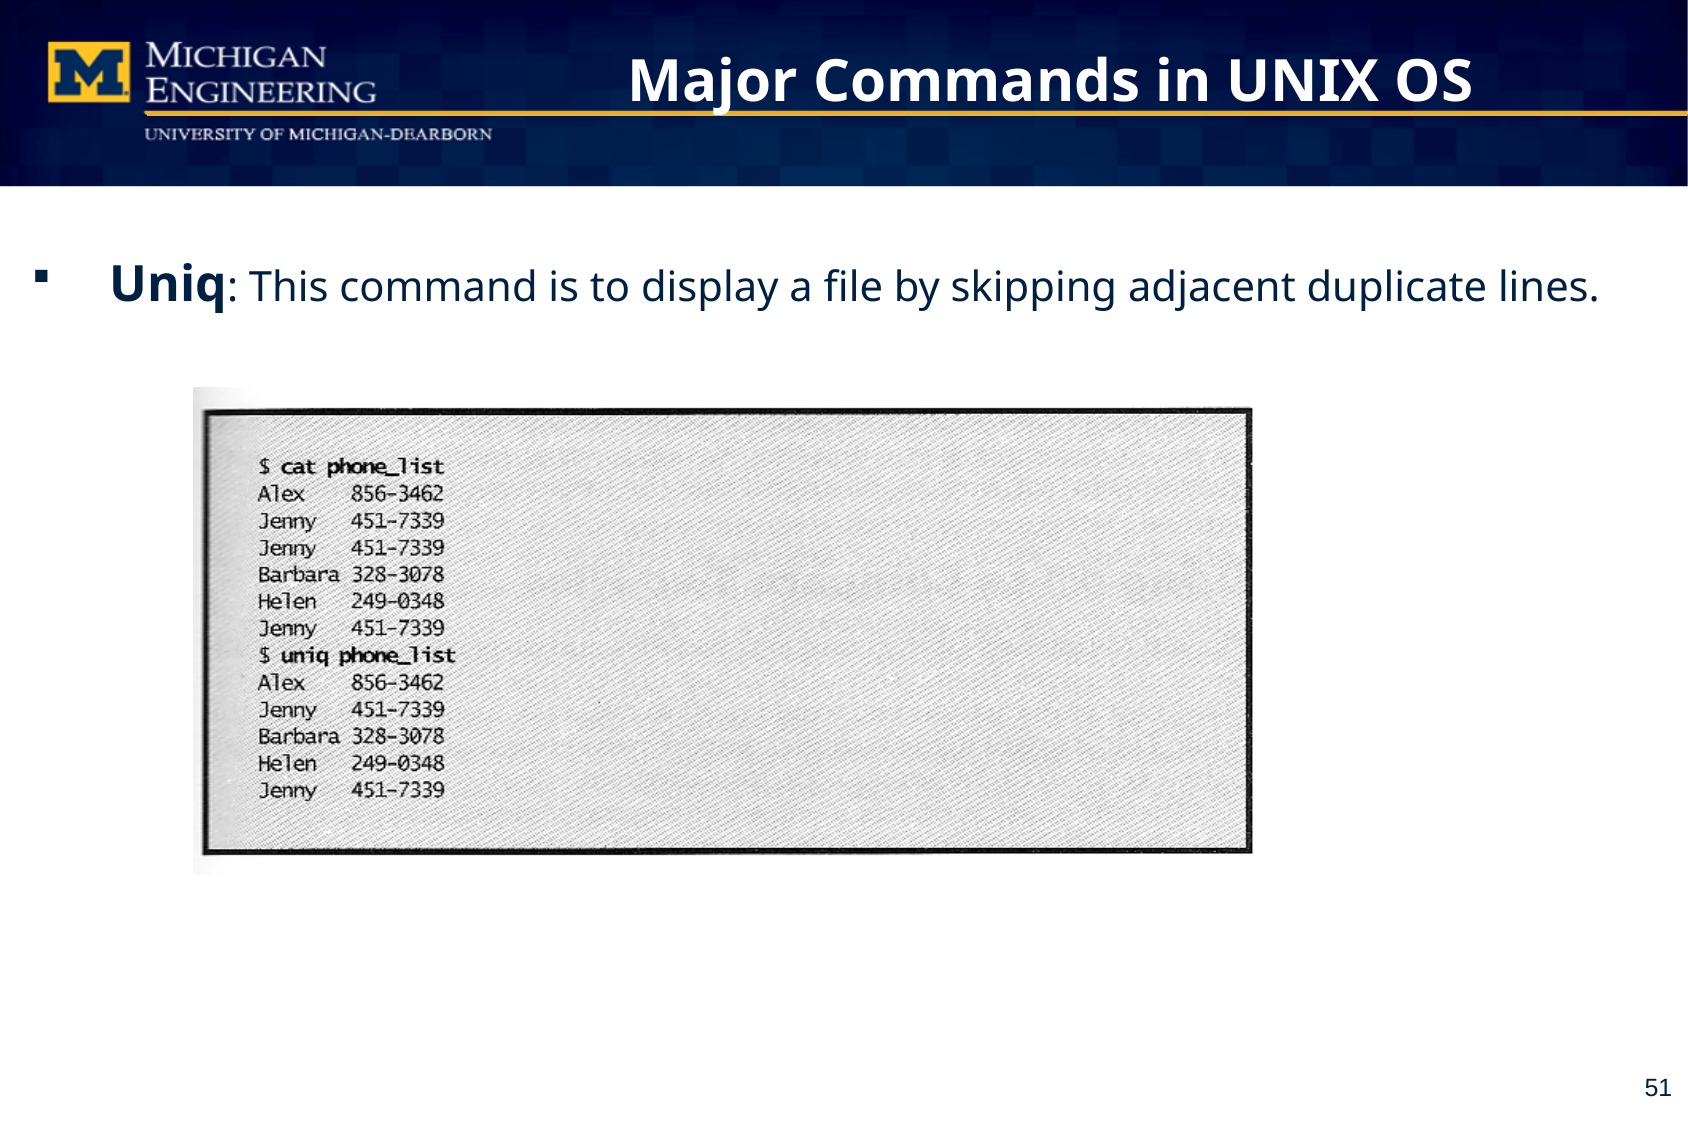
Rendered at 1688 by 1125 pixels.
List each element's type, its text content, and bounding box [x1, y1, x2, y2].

picture [0, 0, 1688, 1125]
slide_number 51 [1293, 1046, 1688, 1125]
list Uniq: This command is to display a file by skipping adjacent duplicate lines. [17, 243, 1669, 945]
title Major Commands in UNIX OS [432, 36, 1669, 133]
